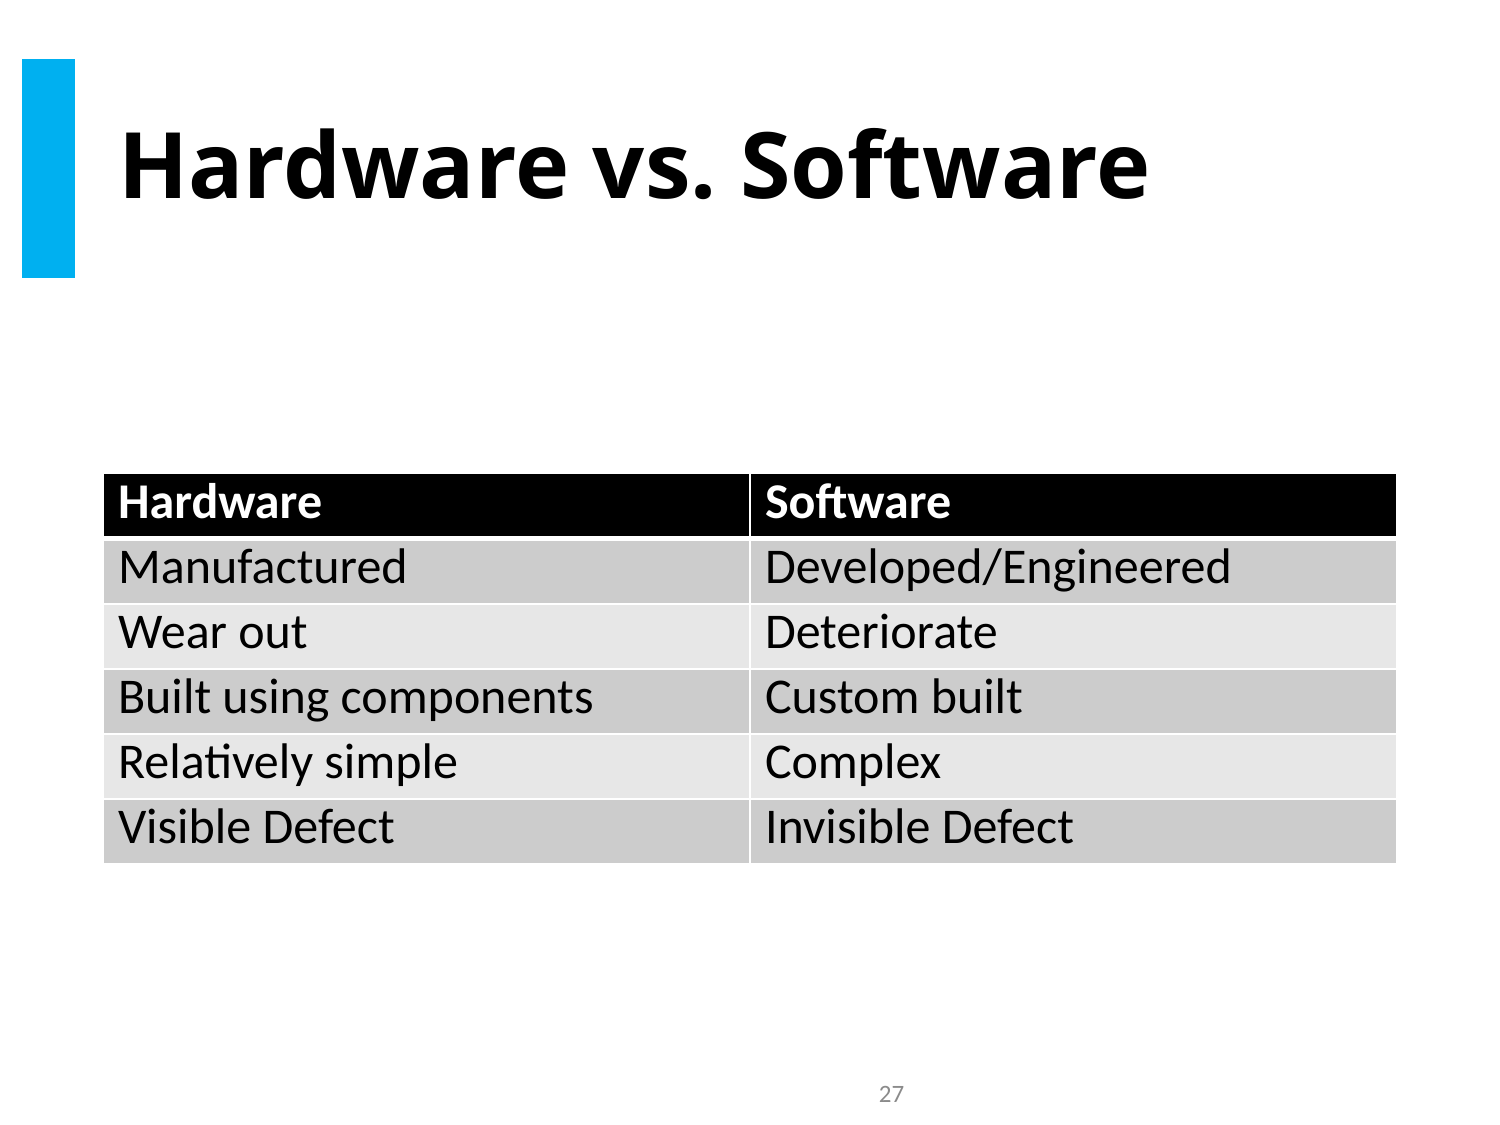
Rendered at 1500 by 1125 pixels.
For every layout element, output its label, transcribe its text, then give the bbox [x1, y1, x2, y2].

table_cell Built using components [104, 670, 749, 733]
table_cell Visible Defect [104, 800, 749, 863]
table_cell Developed/Engineered [751, 541, 1396, 603]
table_cell Manufactured [104, 541, 749, 603]
table_cell Invisible Defect [751, 800, 1396, 863]
table_header Hardware [104, 474, 749, 536]
table_cell Relatively simple [104, 735, 749, 798]
table_cell Deteriorate [751, 605, 1396, 668]
table_cell Custom built [751, 670, 1396, 733]
table_cell Wear out [104, 605, 749, 668]
table_cell Complex [751, 735, 1396, 798]
slide_number 27 [582, 1062, 920, 1123]
title Hardware vs. Software [103, 59, 1397, 278]
table_header Software [751, 474, 1396, 536]
